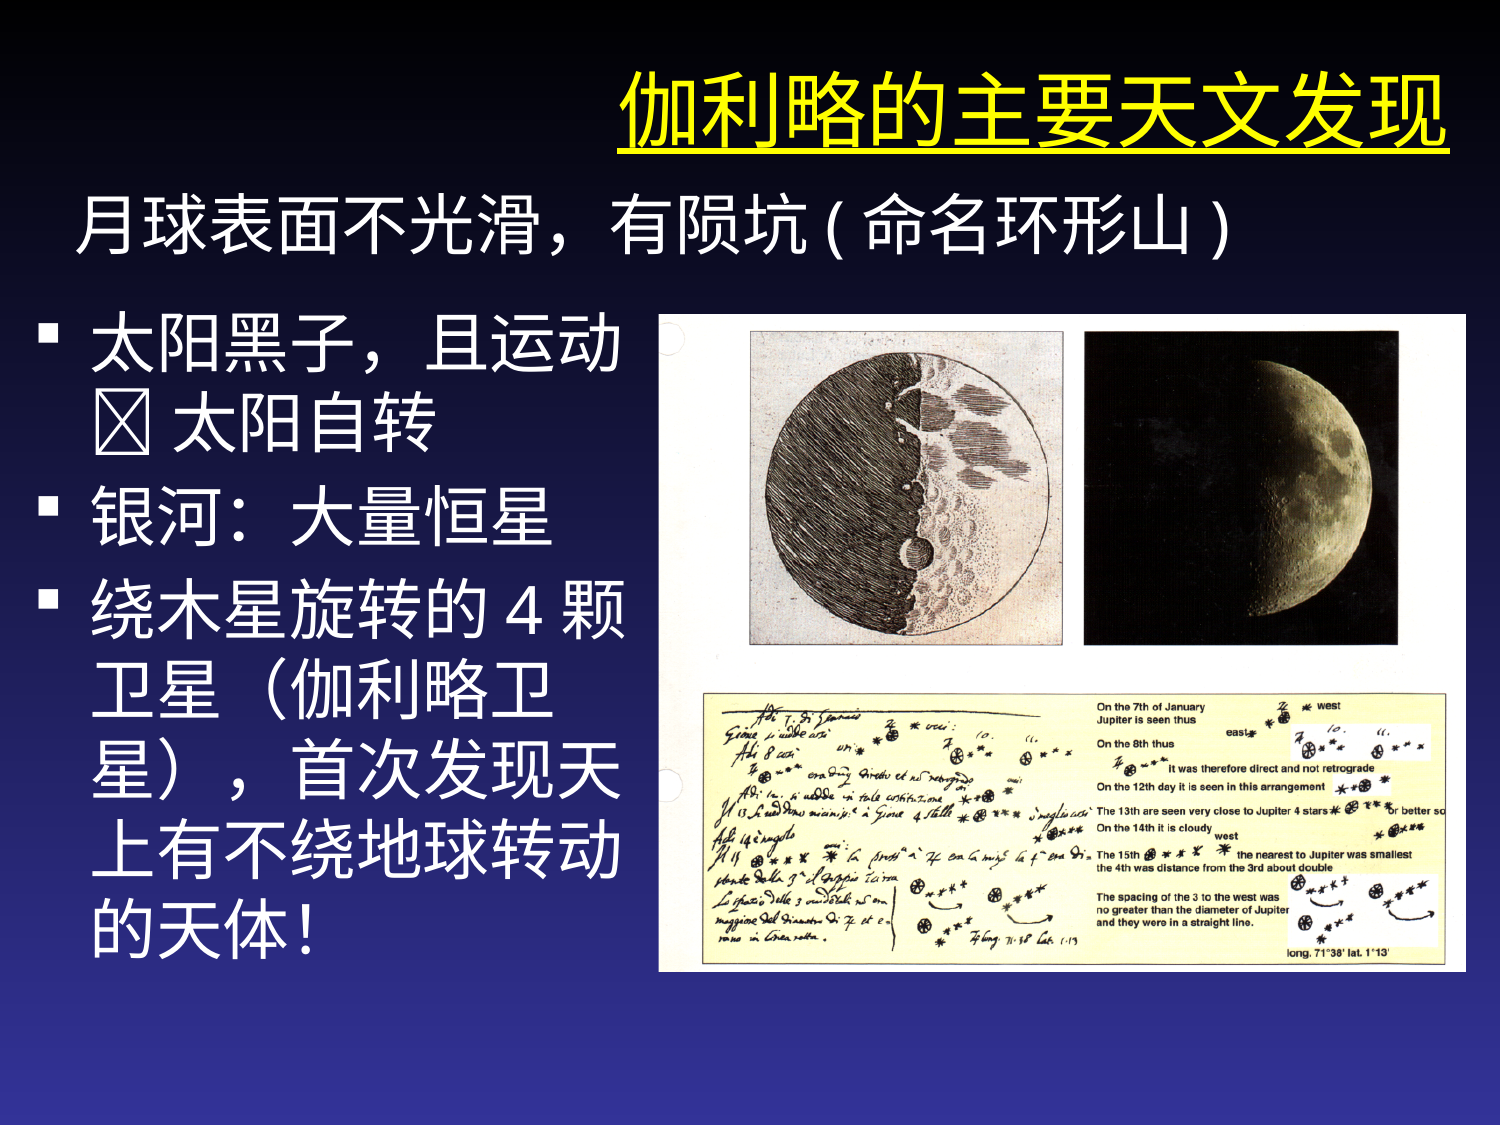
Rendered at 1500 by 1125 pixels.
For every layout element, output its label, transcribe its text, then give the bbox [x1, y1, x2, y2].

picture [658, 314, 1466, 972]
text_box 月球表面不光滑，有陨坑(命名环形山) [60, 175, 1256, 271]
title 伽利略的主要天文发现 [64, 51, 1465, 165]
list 太阳黑子，且运动  太阳自转 银河：大量恒星 绕木星旋转的4颗卫星（伽利略卫星），首次发现天上有不绕地球转动的天体！ [18, 293, 658, 1040]
